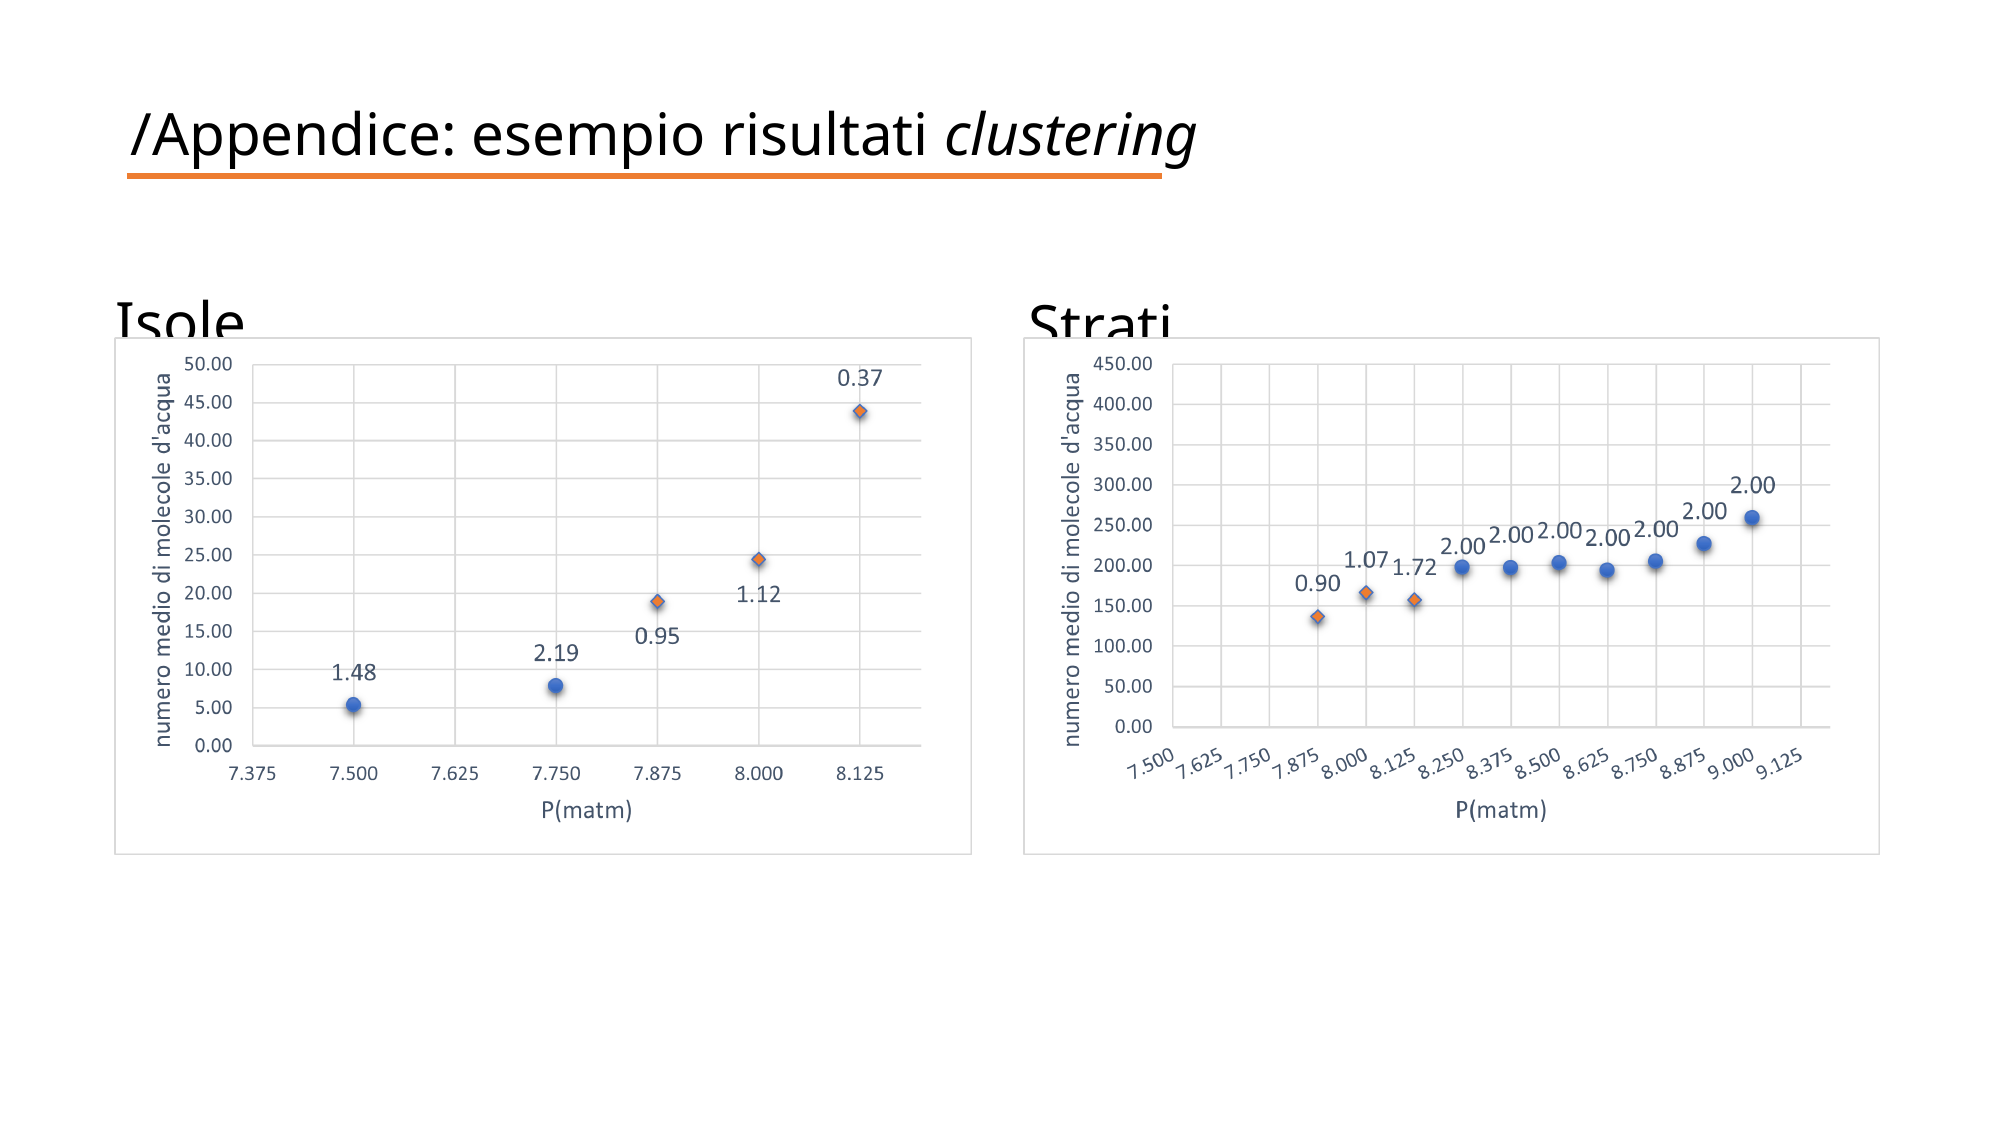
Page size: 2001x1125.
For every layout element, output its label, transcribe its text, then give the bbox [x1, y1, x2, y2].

text_box Isole [0, 218, 612, 364]
picture [113, 337, 972, 855]
picture [1023, 337, 1880, 855]
text_box Strati [670, 221, 1532, 367]
text_box /Appendice: esempio risultati clustering [115, 90, 1432, 175]
